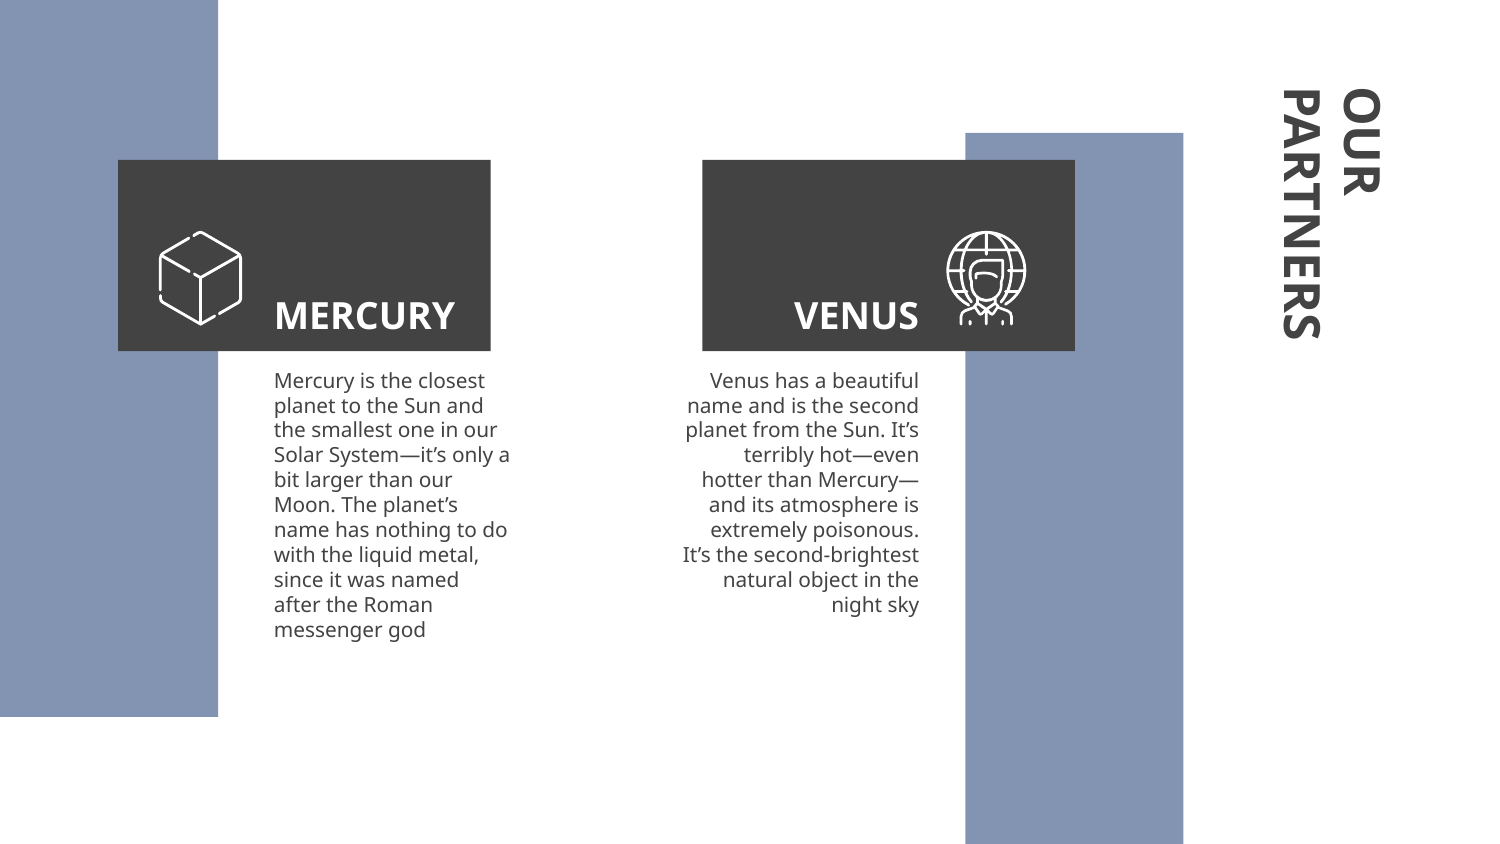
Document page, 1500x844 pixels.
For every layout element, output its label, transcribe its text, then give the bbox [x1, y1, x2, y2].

text_box [965, 132, 1184, 844]
title VENUS [689, 289, 935, 353]
text_box [0, 0, 219, 717]
title MERCURY [259, 289, 689, 353]
title OUR PARTNERS [1294, 71, 1375, 473]
subtitle Venus has a beautiful name and is the second planet from the Sun. It’s terribly hot—even hotter than Mercury—and its atmosphere is extremely poisonous. It’s the second-brightest natural object in the night sky [667, 353, 935, 535]
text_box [158, 230, 243, 326]
subtitle Mercury is the closest planet to the Sun and the smallest one in our Solar System—it’s only a bit larger than our Moon. The planet’s name has nothing to do with the liquid metal, since it was named after the Roman messenger god [259, 353, 526, 535]
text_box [946, 230, 1027, 326]
text_box [118, 159, 491, 352]
text_box [702, 159, 1075, 352]
